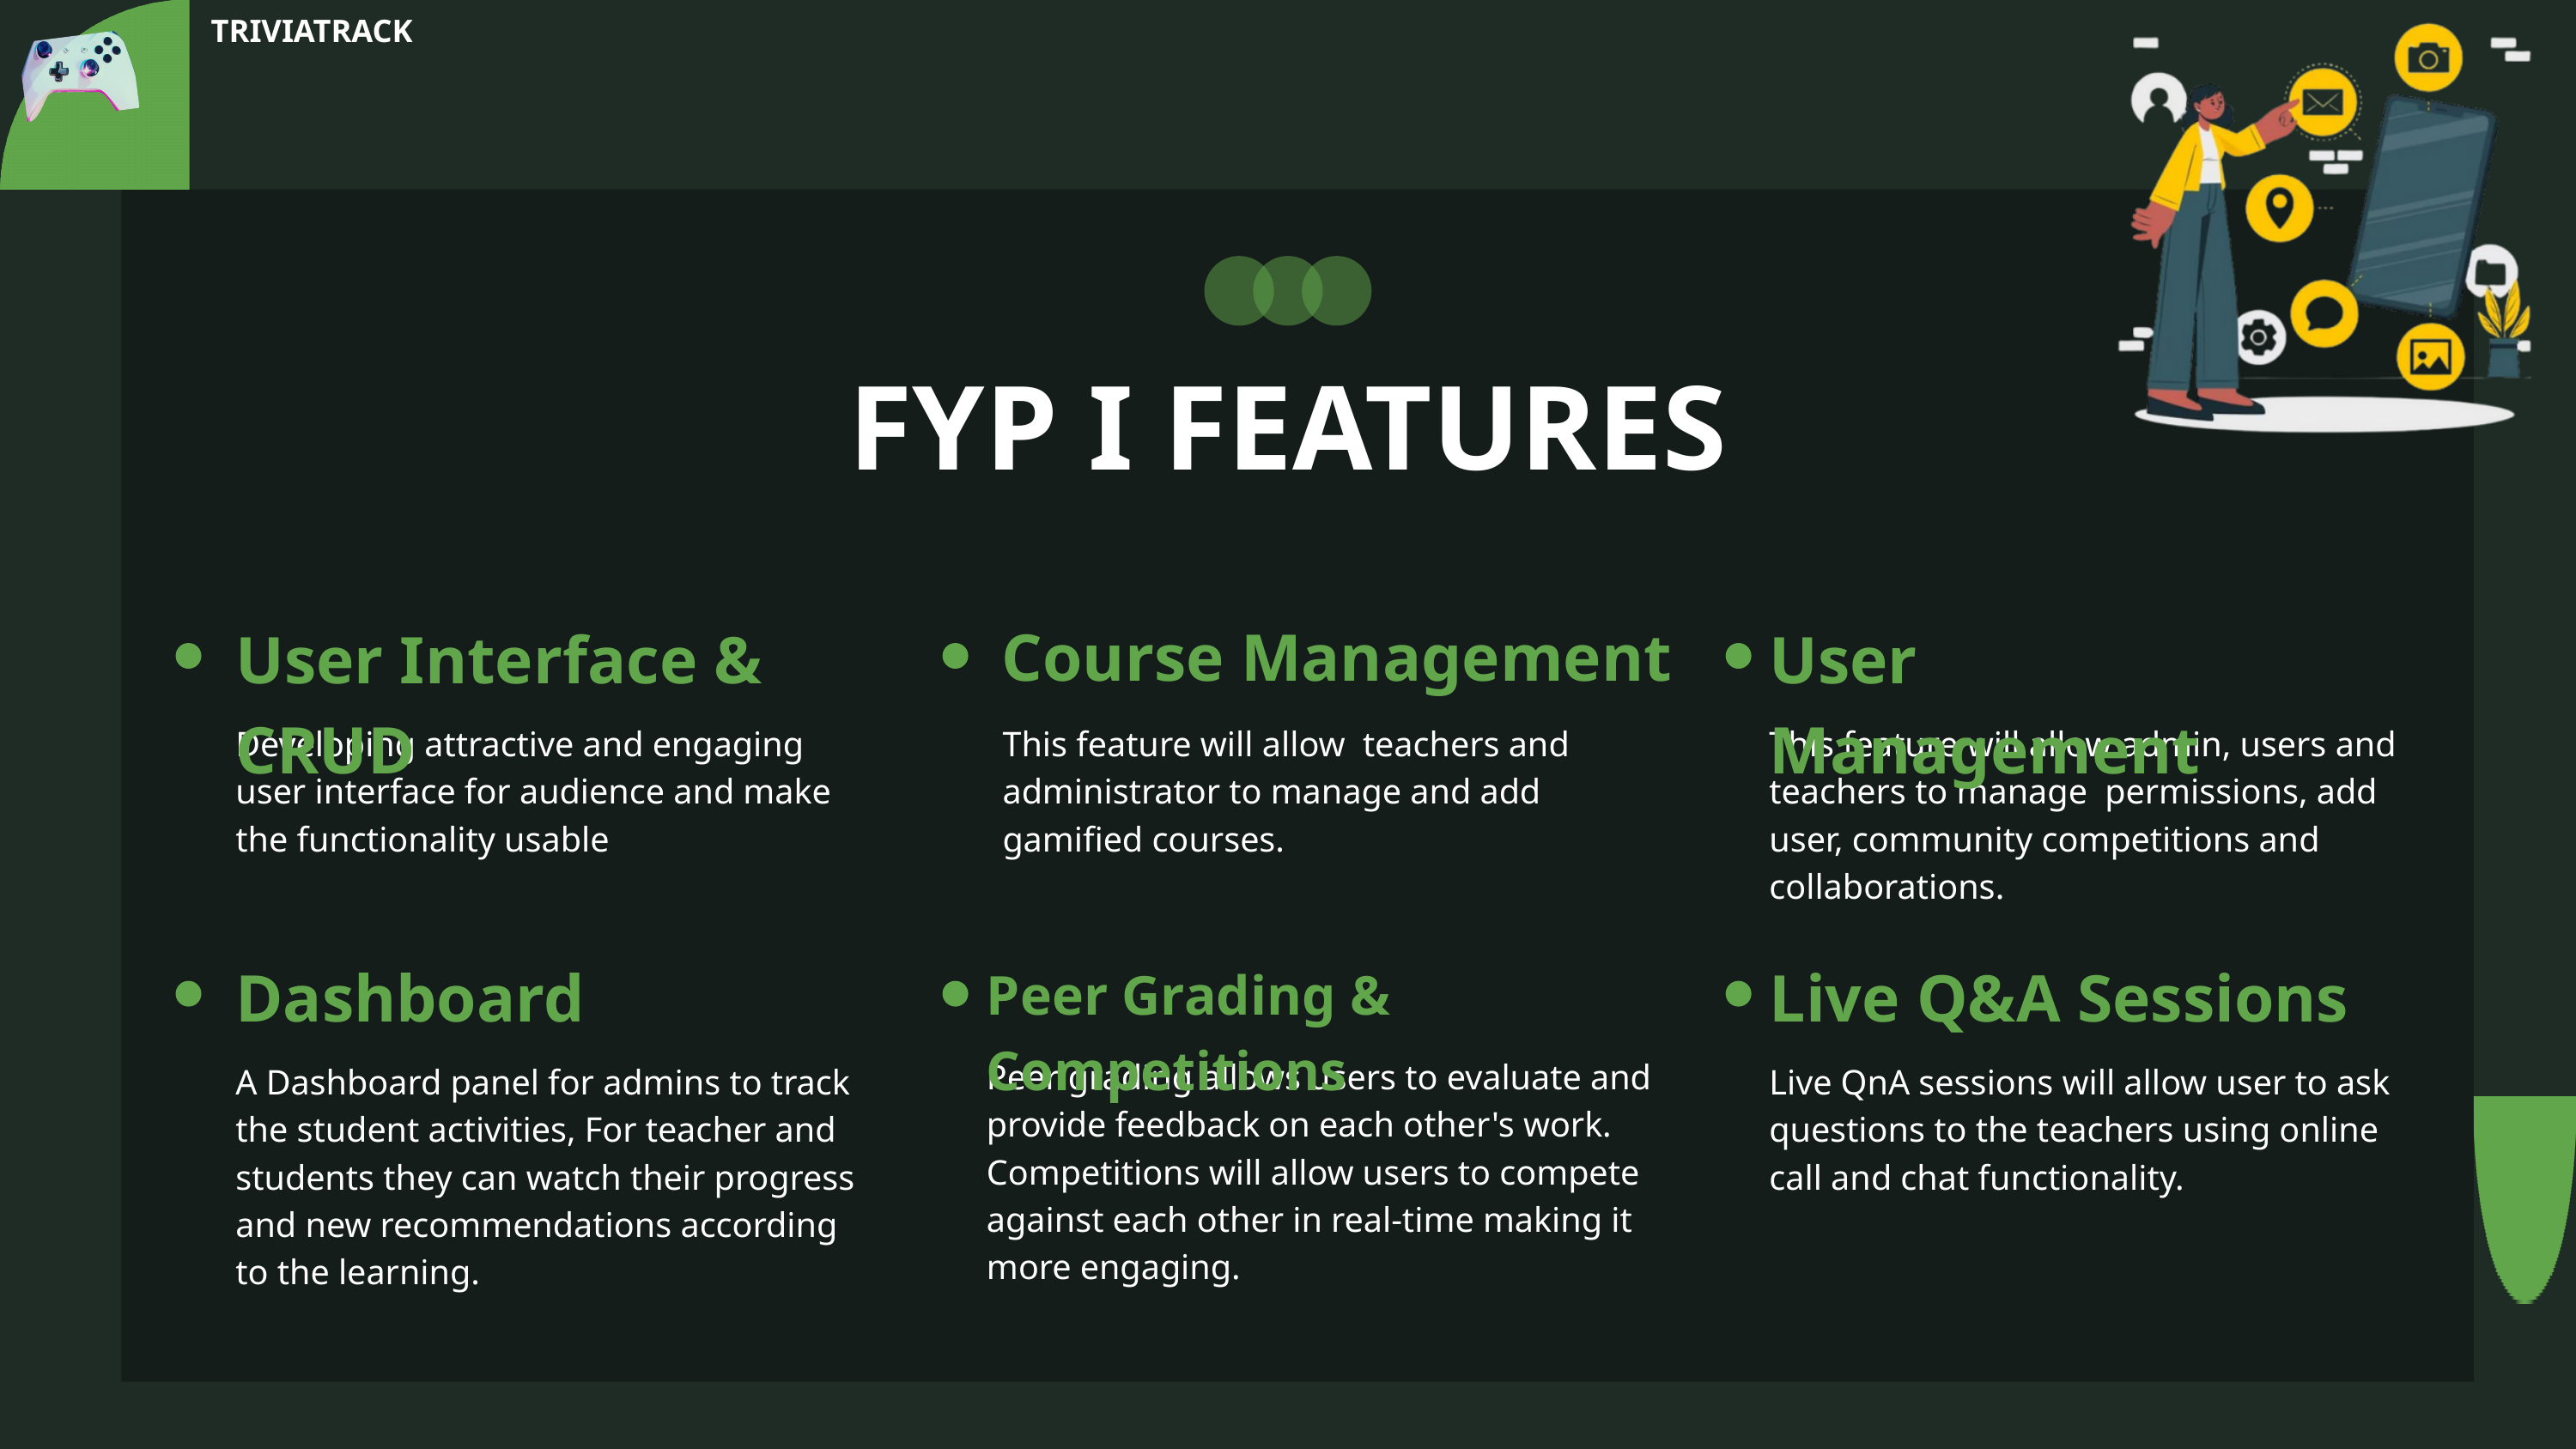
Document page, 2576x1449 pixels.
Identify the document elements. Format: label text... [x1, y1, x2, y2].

text_box [0, 0, 190, 190]
text_box [2084, 0, 2565, 466]
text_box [1725, 980, 1752, 1007]
text_box [17, 28, 140, 123]
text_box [942, 980, 969, 1007]
text_box [2481, 1096, 2576, 1304]
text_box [1253, 255, 1300, 326]
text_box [175, 980, 202, 1007]
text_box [175, 642, 202, 670]
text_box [1301, 255, 1372, 326]
text_box TRIVIATRACK [175, 4, 449, 49]
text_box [121, 189, 2474, 1382]
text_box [1725, 642, 1752, 670]
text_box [1204, 255, 1252, 326]
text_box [942, 642, 969, 670]
